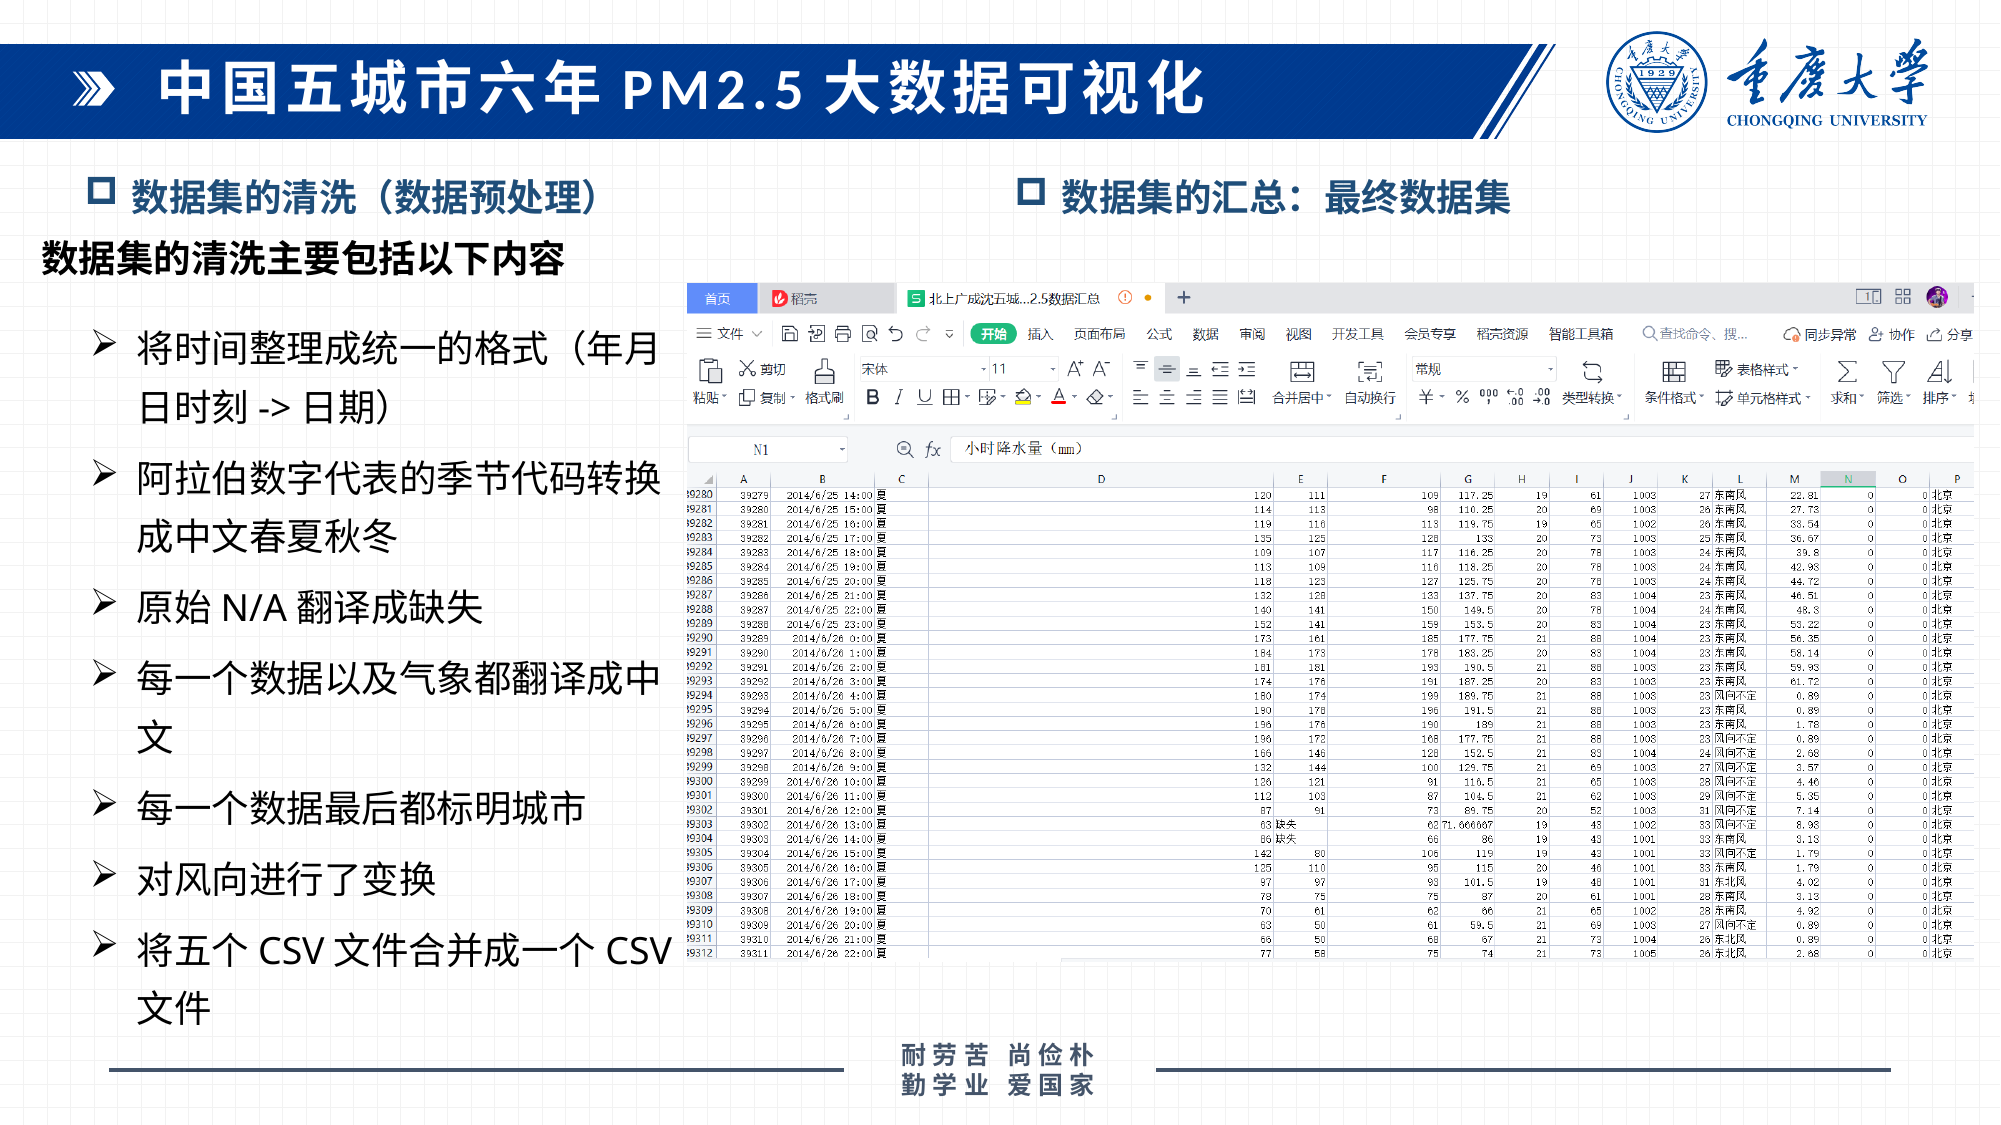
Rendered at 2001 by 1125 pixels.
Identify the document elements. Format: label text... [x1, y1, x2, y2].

list 中国五城市六年PM2.5大数据可视化 [108, 51, 1356, 136]
picture [1606, 31, 1928, 133]
picture [687, 283, 1974, 962]
text_box 将时间整理成统一的格式（年月日时刻->日期） 阿拉伯数字代表的季节代码转换成中文春夏秋冬 原始N/A翻译成缺失 每一个数据以及气象都翻译成中文 每一个数据最后都标明城市 对风向进行了变换 将五个CSV文件合并成一个CSV文件 [0, 246, 688, 1038]
text_box 数据集的清洗主要包括以下内容 [26, 214, 661, 288]
text_box 数据集的汇总：最终数据集 [999, 153, 2000, 227]
text_box 数据集的清洗（数据预处理） [70, 152, 1705, 226]
